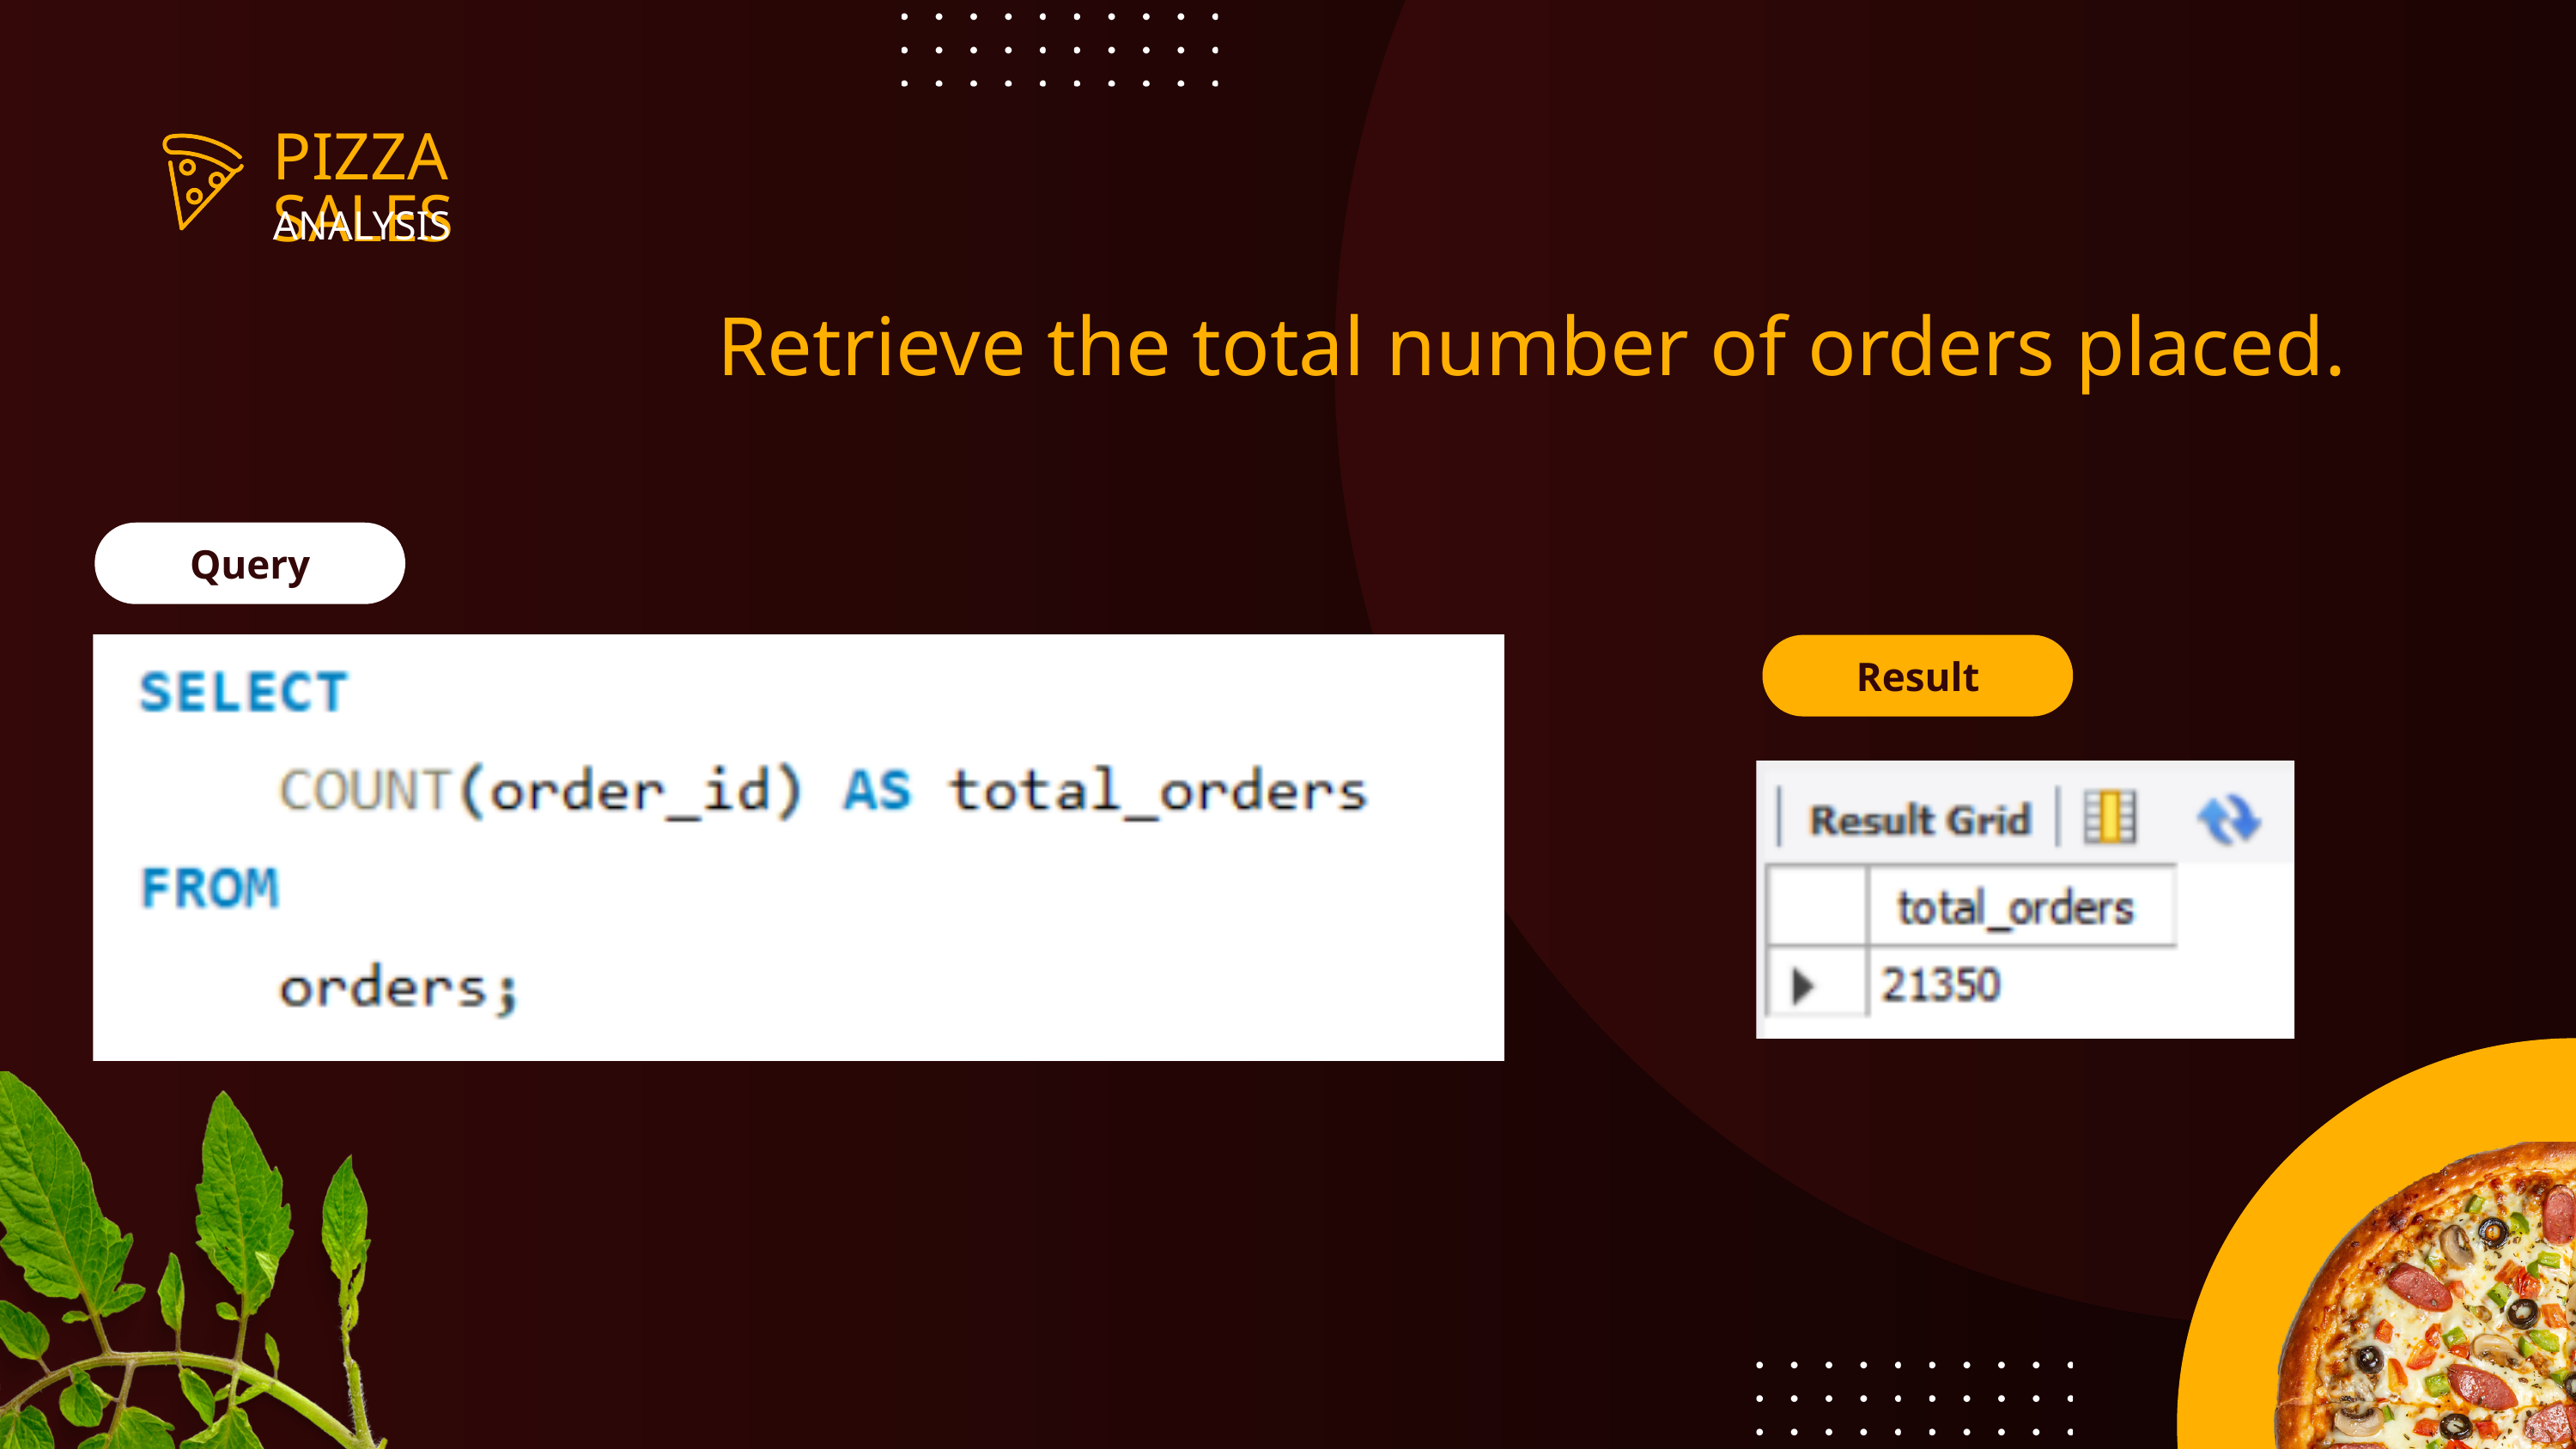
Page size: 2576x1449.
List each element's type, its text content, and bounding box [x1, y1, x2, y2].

text_box [162, 132, 245, 231]
text_box Retrieve the total number of orders placed. [360, 313, 1328, 470]
text_box [93, 634, 1328, 1061]
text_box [1334, 0, 2576, 1326]
text_box PIZZA SALES [272, 130, 589, 255]
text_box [2177, 1038, 2576, 1449]
text_box [0, 1061, 398, 1449]
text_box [1762, 634, 2074, 717]
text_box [94, 522, 406, 604]
text_box [1756, 1361, 2074, 1449]
text_box ANALYSIS [272, 192, 538, 248]
text_box [901, 0, 1218, 87]
